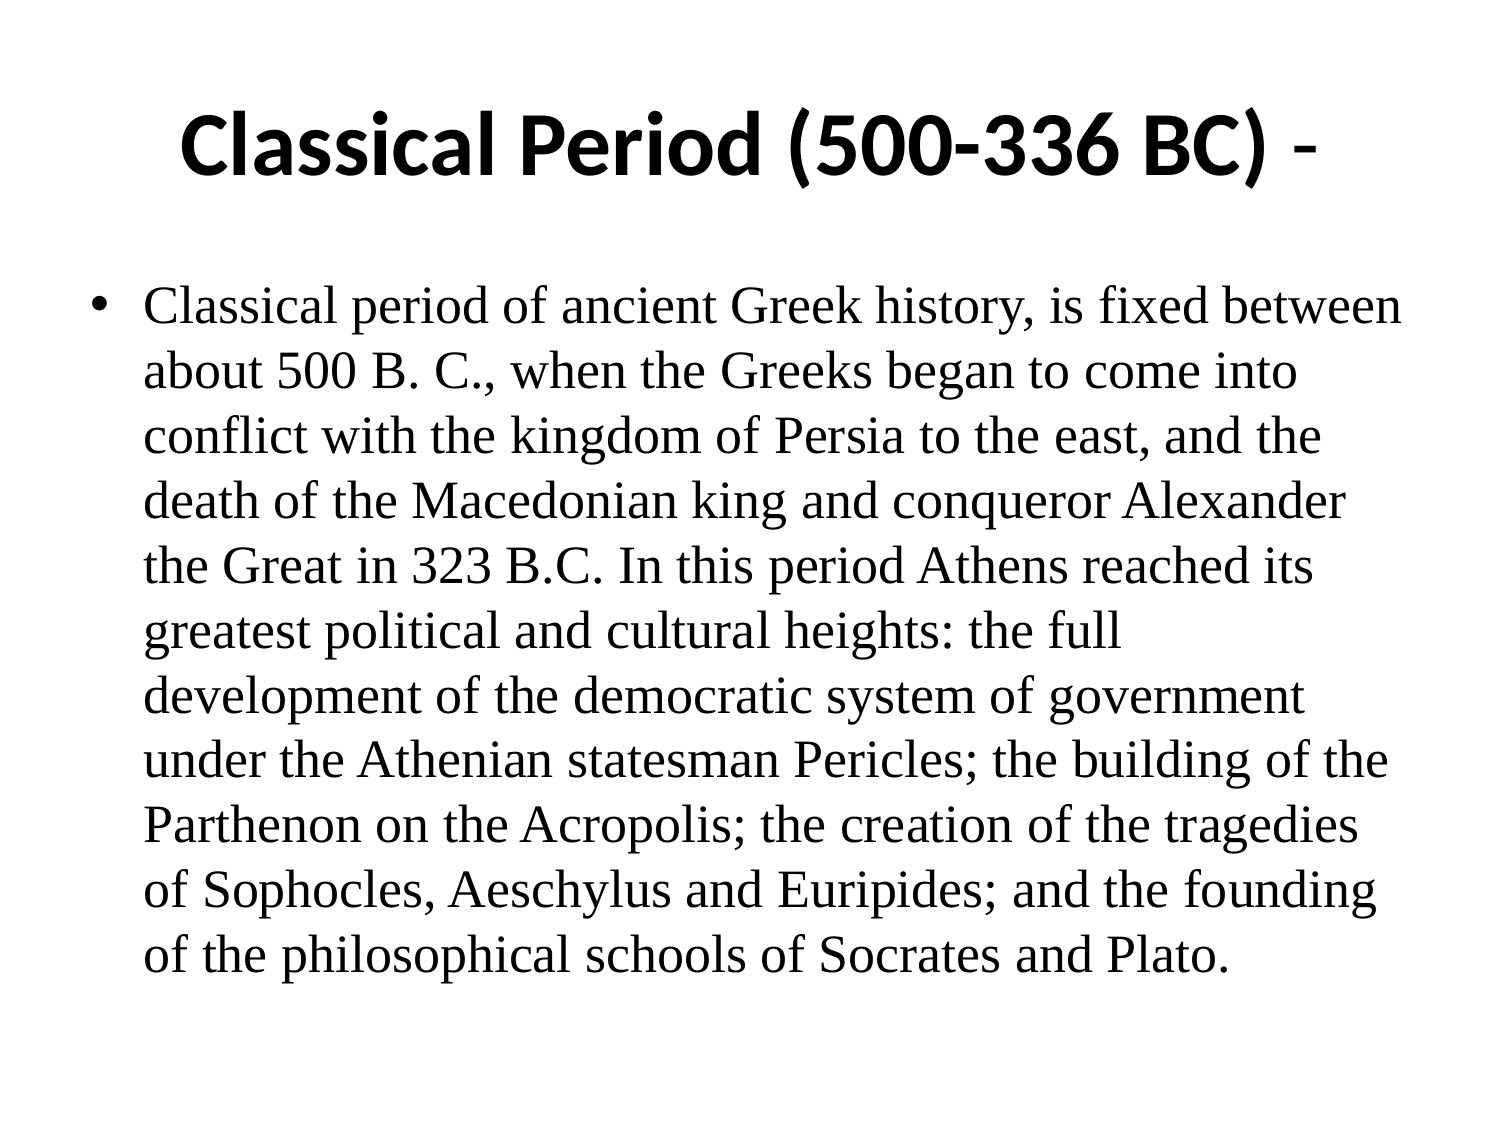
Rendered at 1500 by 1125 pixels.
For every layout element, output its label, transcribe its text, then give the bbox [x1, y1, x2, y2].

title Classical Period (500-336 BC) - [75, 45, 1425, 233]
list Classical period of ancient Greek history, is fixed between about 500 B. C., when the Greeks began to come into conflict with the kingdom of Persia to the east, and the death of the Macedonian king and conqueror Alexander the Great in 323 B.C. In this period Athens reached its greatest political and cultural heights: the full development of the democratic system of government under the Athenian statesman Pericles; the building of the Parthenon on the Acropolis; the creation of the tragedies of Sophocles, Aeschylus and Euripides; and the founding of the philosophical schools of Socrates and Plato. [75, 262, 1425, 1005]
